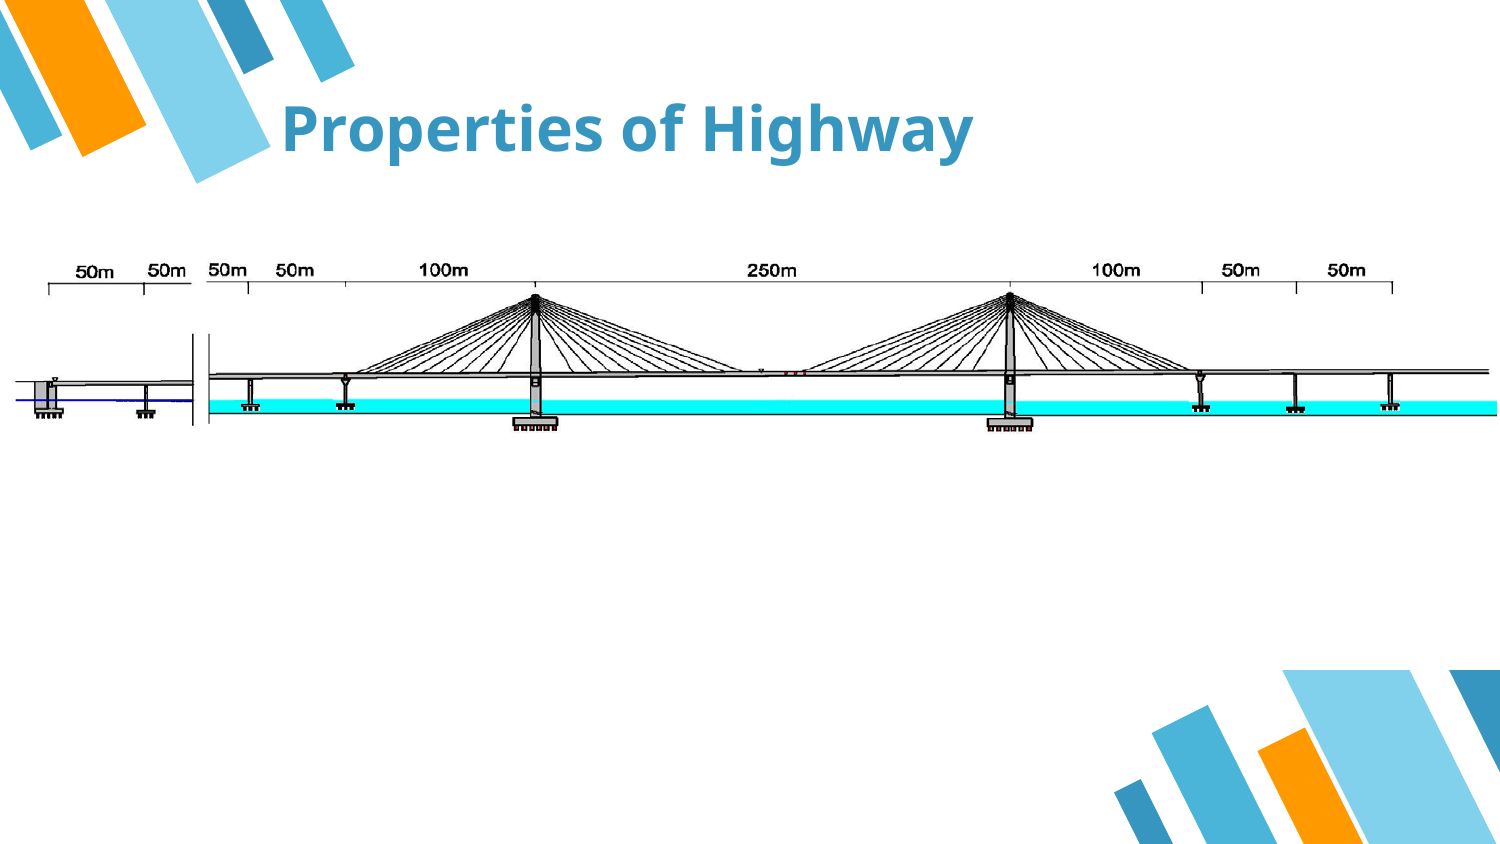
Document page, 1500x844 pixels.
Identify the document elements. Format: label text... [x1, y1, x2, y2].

title Properties of Highway [265, 67, 1303, 180]
picture [0, 244, 1500, 671]
